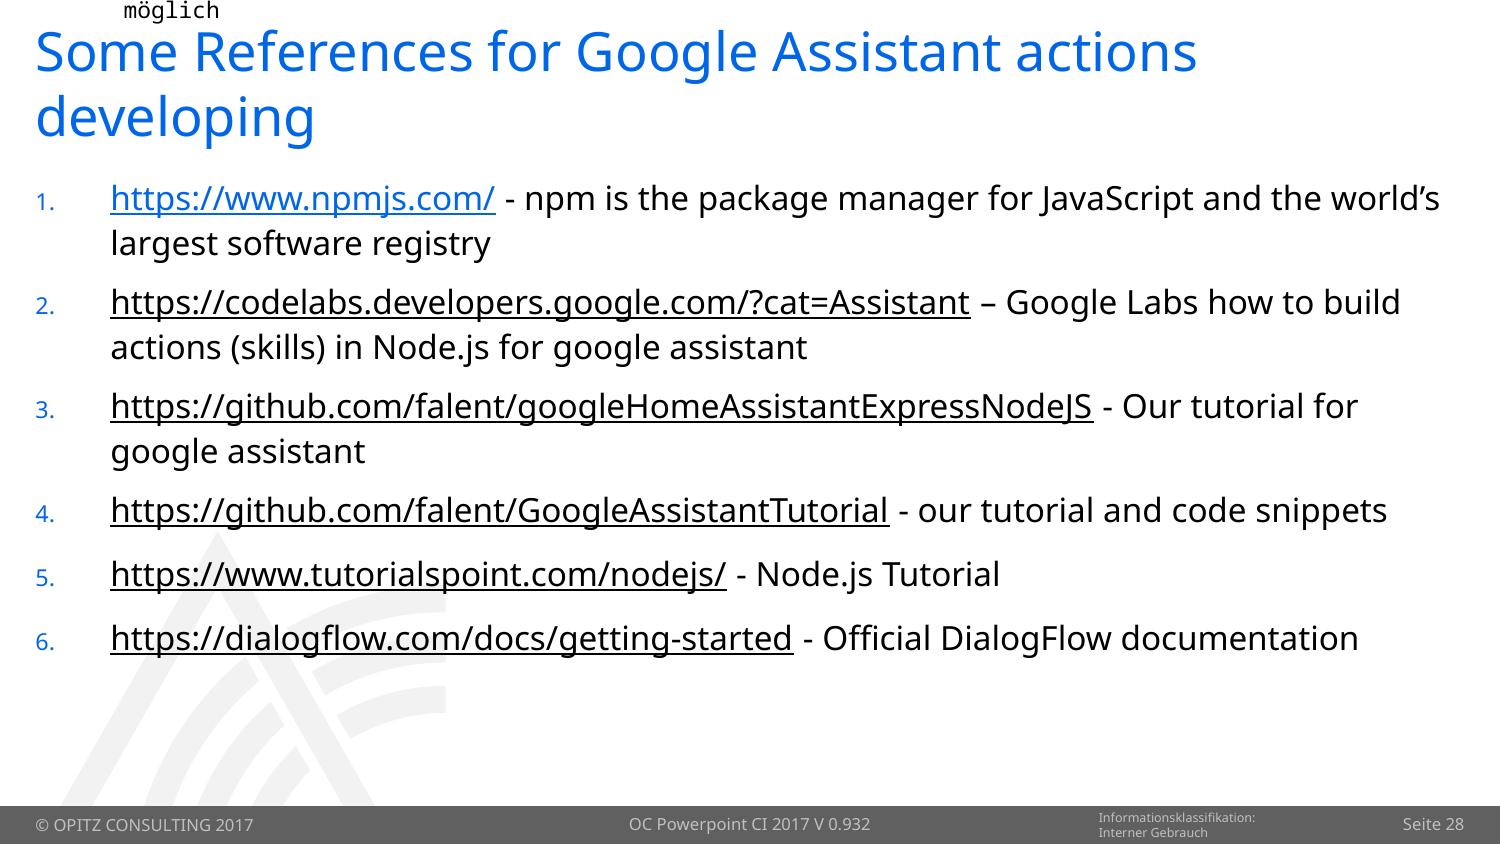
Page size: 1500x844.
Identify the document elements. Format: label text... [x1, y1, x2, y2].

list https://www.npmjs.com/ - npm is the package manager for JavaScript and the world’s largest software registry https://codelabs.developers.google.com/?cat=Assistant – Google Labs how to build actions (skills) in Node.js for google assistant https://github.com/falent/googleHomeAssistantExpressNodeJS - Our tutorial for google assistant https://github.com/falent/GoogleAssistantTutorial - our tutorial and code snippets https://www.tutorialspoint.com/nodejs/ - Node.js Tutorial https://dialogflow.com/docs/getting-started - Official DialogFlow documentation [35, 177, 1465, 786]
footer OC Powerpoint CI 2017 V 0.932 [496, 806, 1004, 844]
slide_number Seite 28 [1305, 806, 1465, 844]
title Some References for Google Assistant actions developing [35, 14, 1465, 148]
